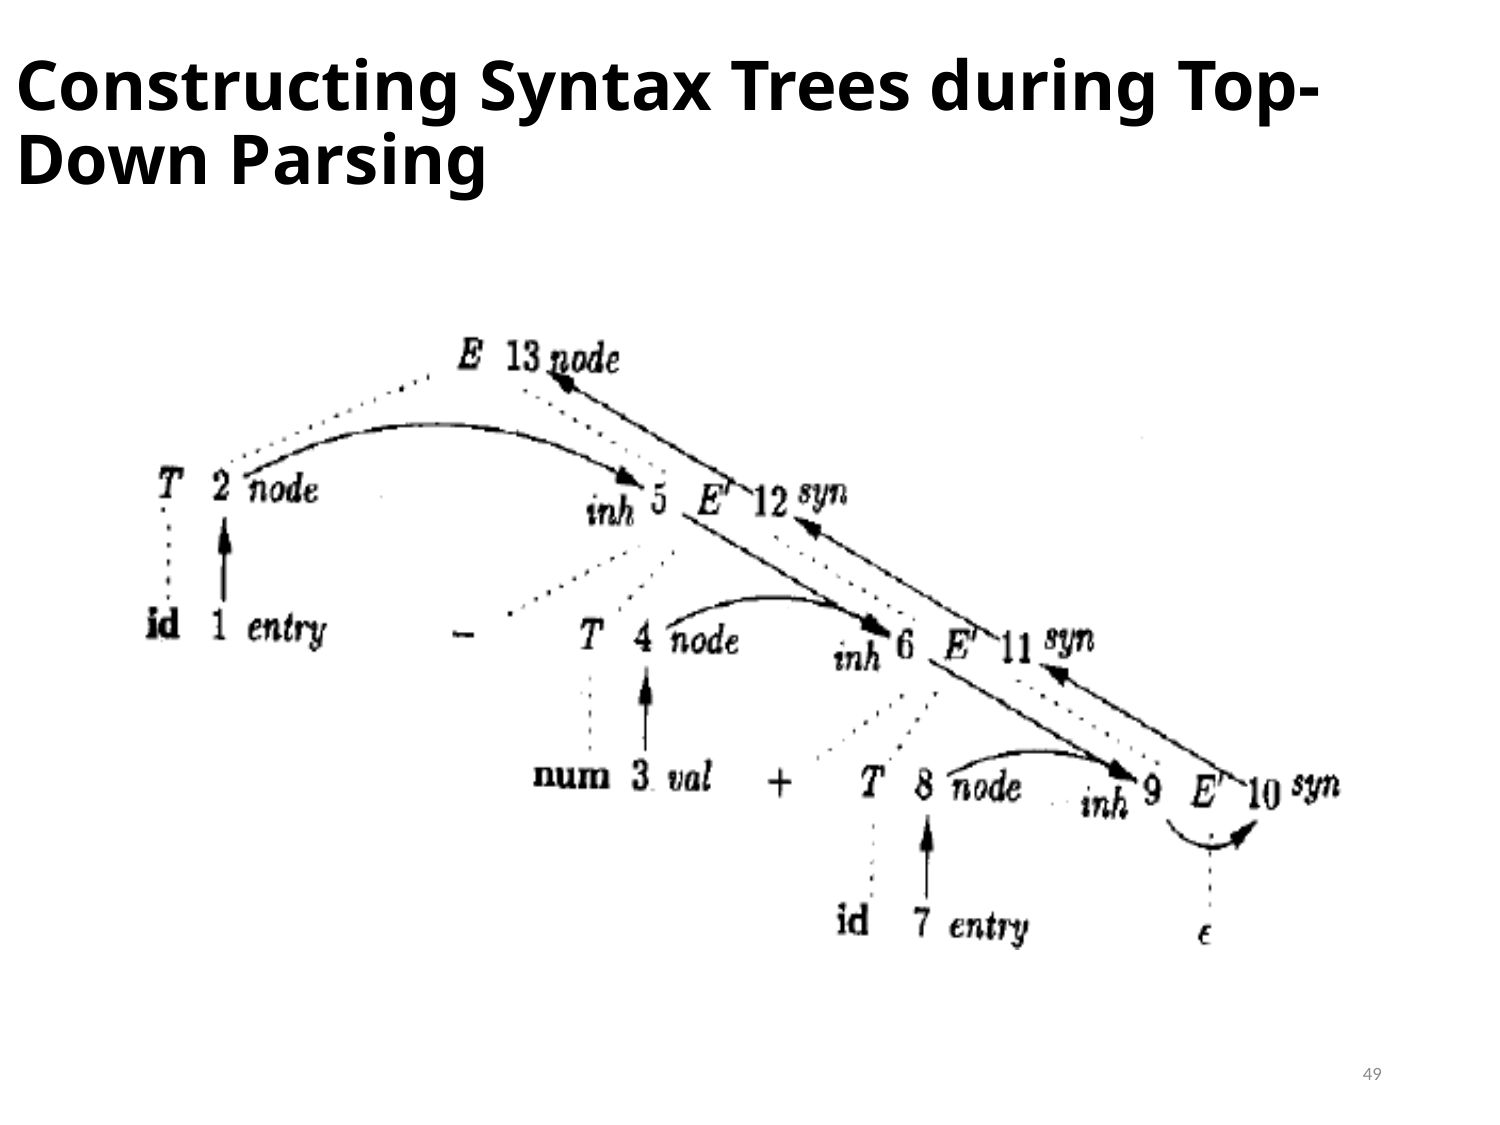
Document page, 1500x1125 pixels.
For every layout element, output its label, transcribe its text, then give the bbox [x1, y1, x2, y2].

title Constructing Syntax Trees during Top-Down Parsing [0, 37, 1500, 213]
picture [124, 312, 1348, 950]
slide_number 49 [1059, 1042, 1397, 1103]
